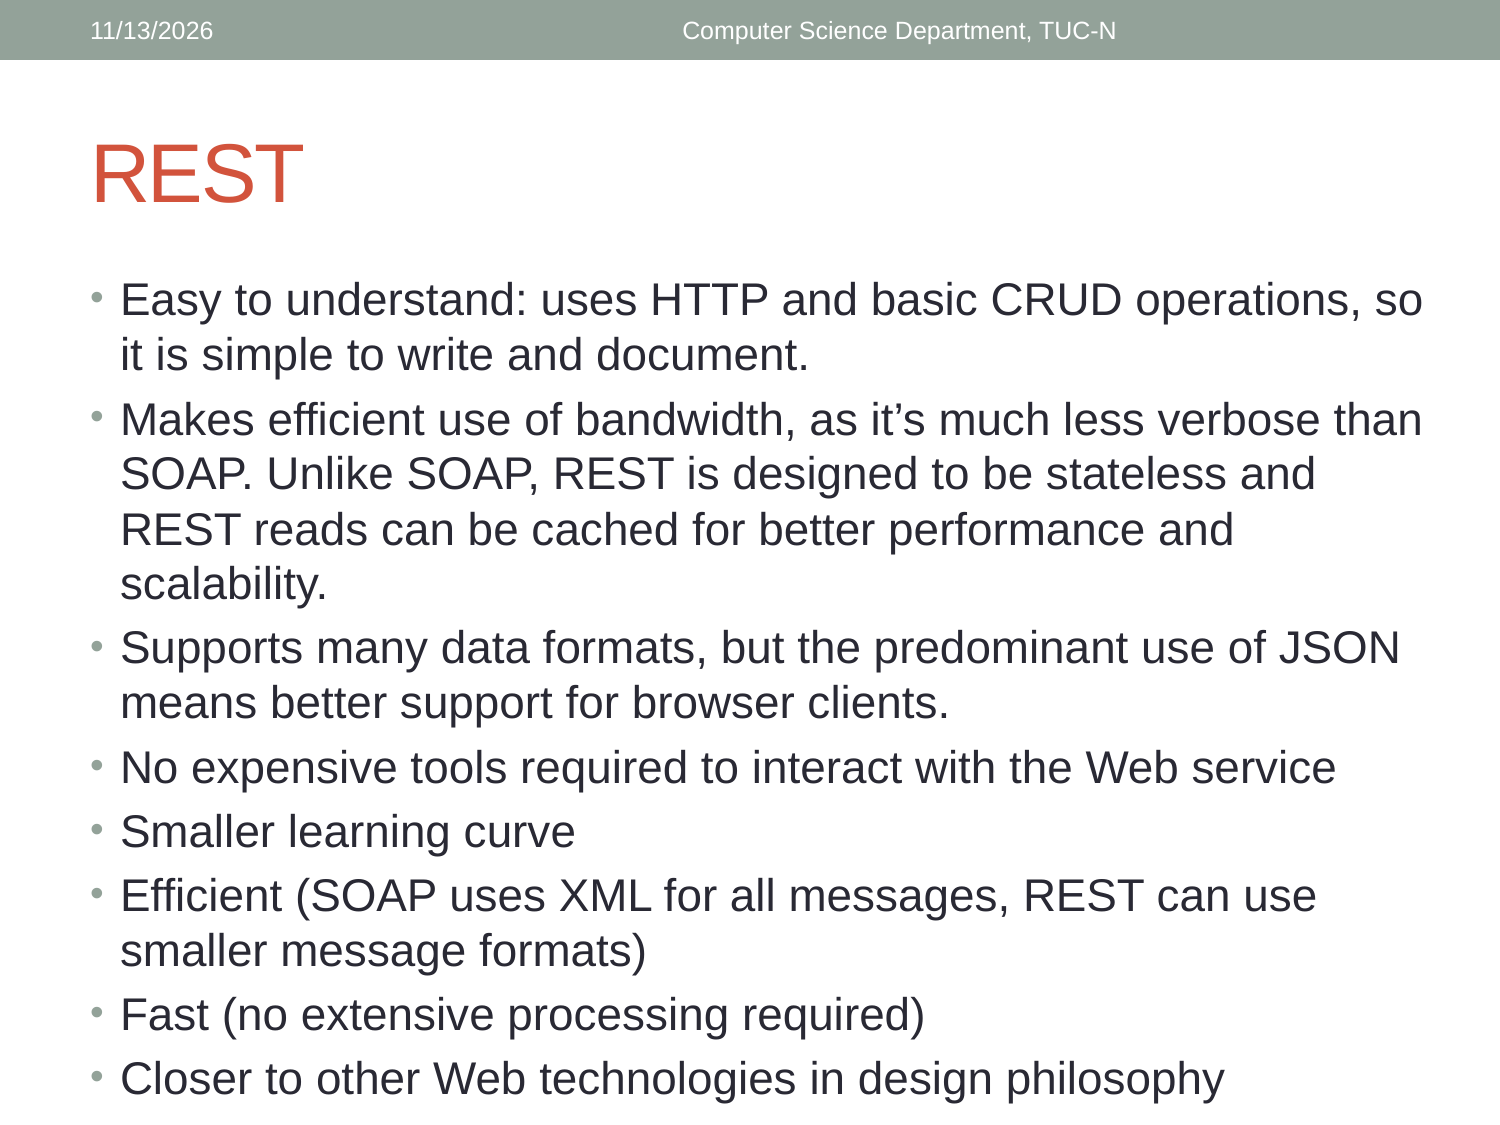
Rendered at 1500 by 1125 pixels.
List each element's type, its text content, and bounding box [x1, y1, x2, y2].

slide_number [75, 3, 550, 57]
title REST [75, 87, 1425, 250]
list Easy to understand: uses HTTP and basic CRUD operations, so it is simple to write and document. Makes efficient use of bandwidth, as it’s much less verbose than SOAP. Unlike SOAP, REST is designed to be stateless and REST reads can be cached for better performance and scalability. Supports many data formats, but the predominant use of JSON means better support for browser clients. No expensive tools required to interact with the Web service Smaller learning curve Efficient (SOAP uses XML for all messages, REST can use smaller message formats) Fast (no extensive processing required) Closer to other Web technologies in design philosophy [75, 262, 1459, 1063]
footer Computer Science Department, TUC-N [562, 3, 1238, 57]
